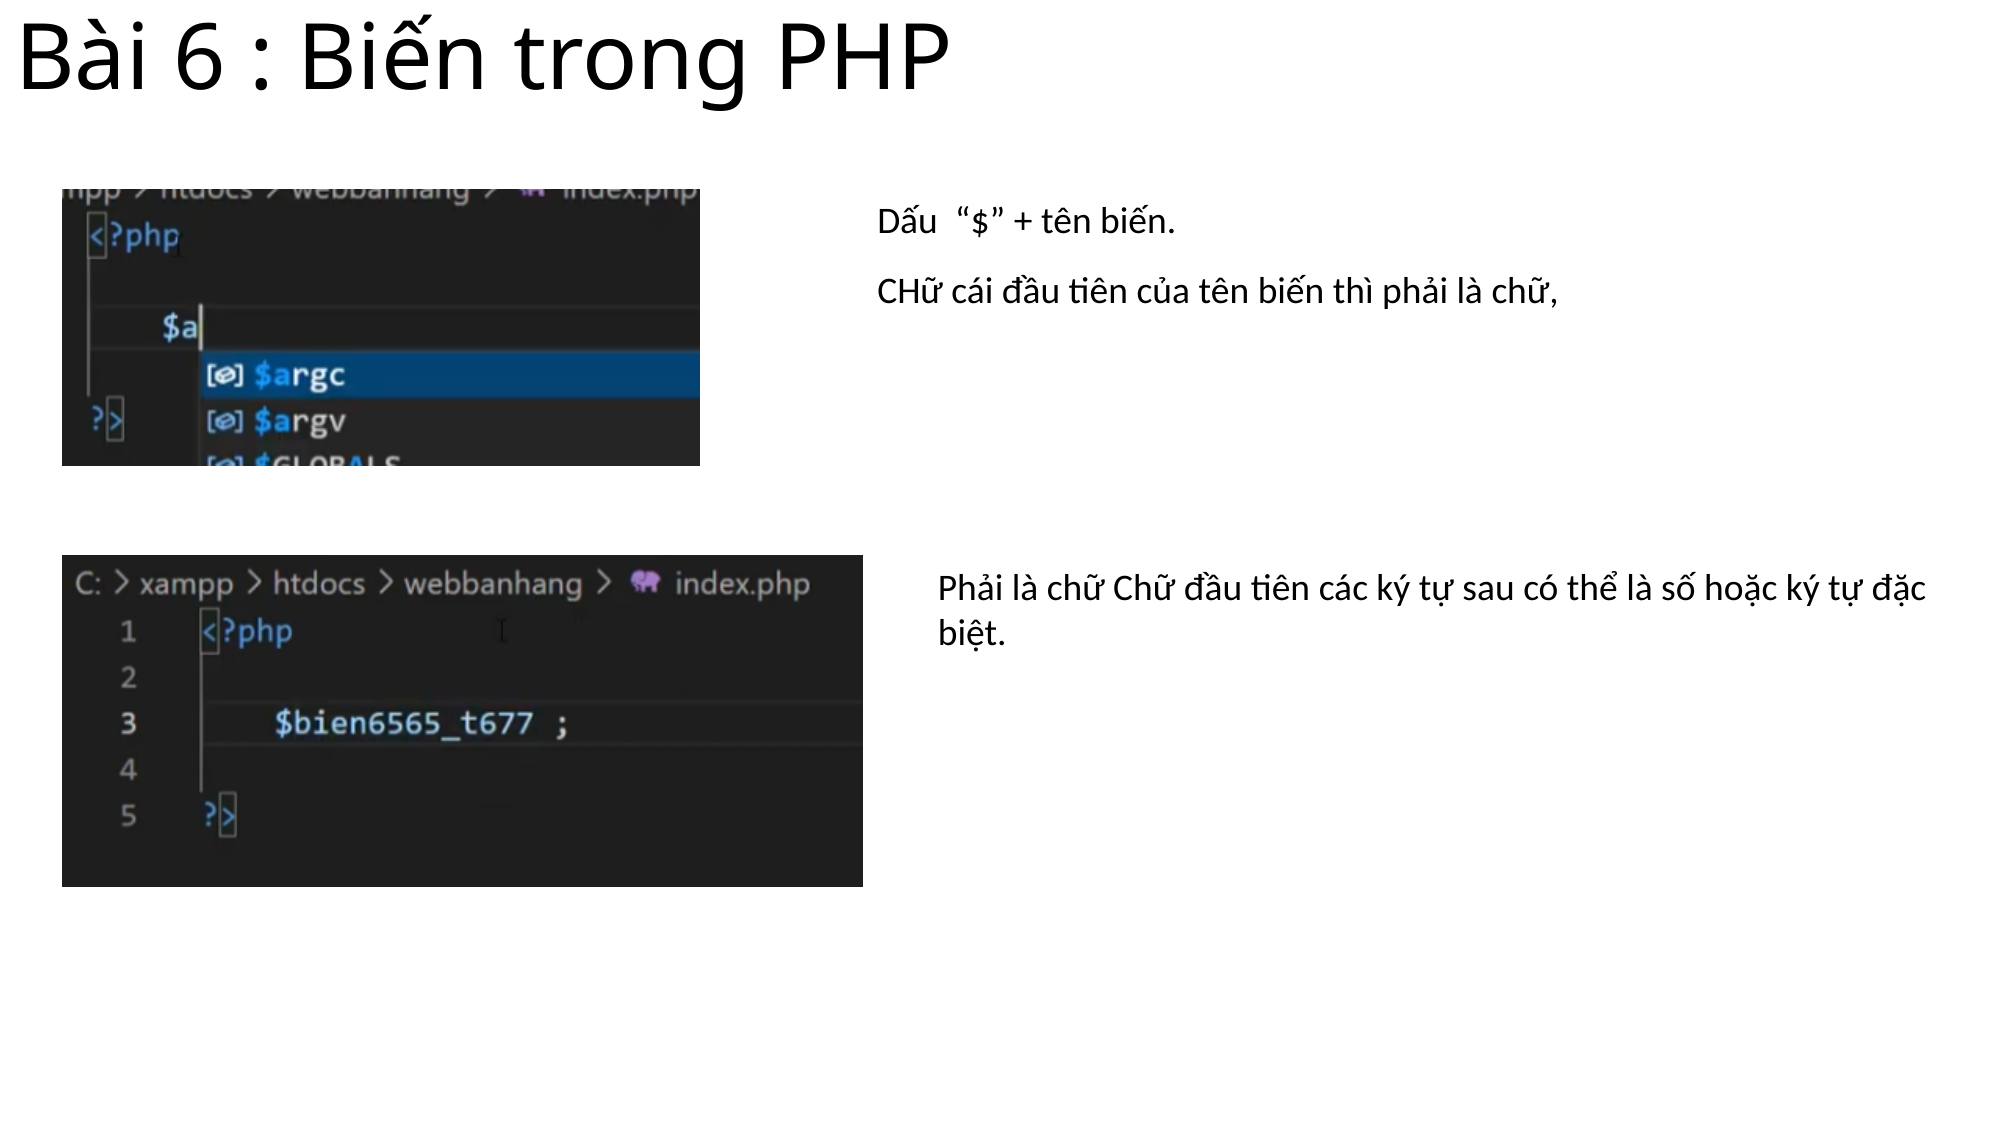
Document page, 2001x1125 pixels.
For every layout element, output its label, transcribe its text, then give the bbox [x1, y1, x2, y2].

text_box Dấu “$” + tên biến. [862, 189, 1303, 249]
title Bài 6 : Biến trong PHP [0, 0, 1763, 120]
text_box Phải là chữ Chữ đầu tiên các ký tự sau có thể là số hoặc ký tự đặc biệt. [923, 555, 1943, 661]
text_box CHữ cái đầu tiên của tên biến thì phải là chữ, [862, 258, 1904, 319]
picture [62, 555, 863, 887]
picture [62, 189, 700, 466]
